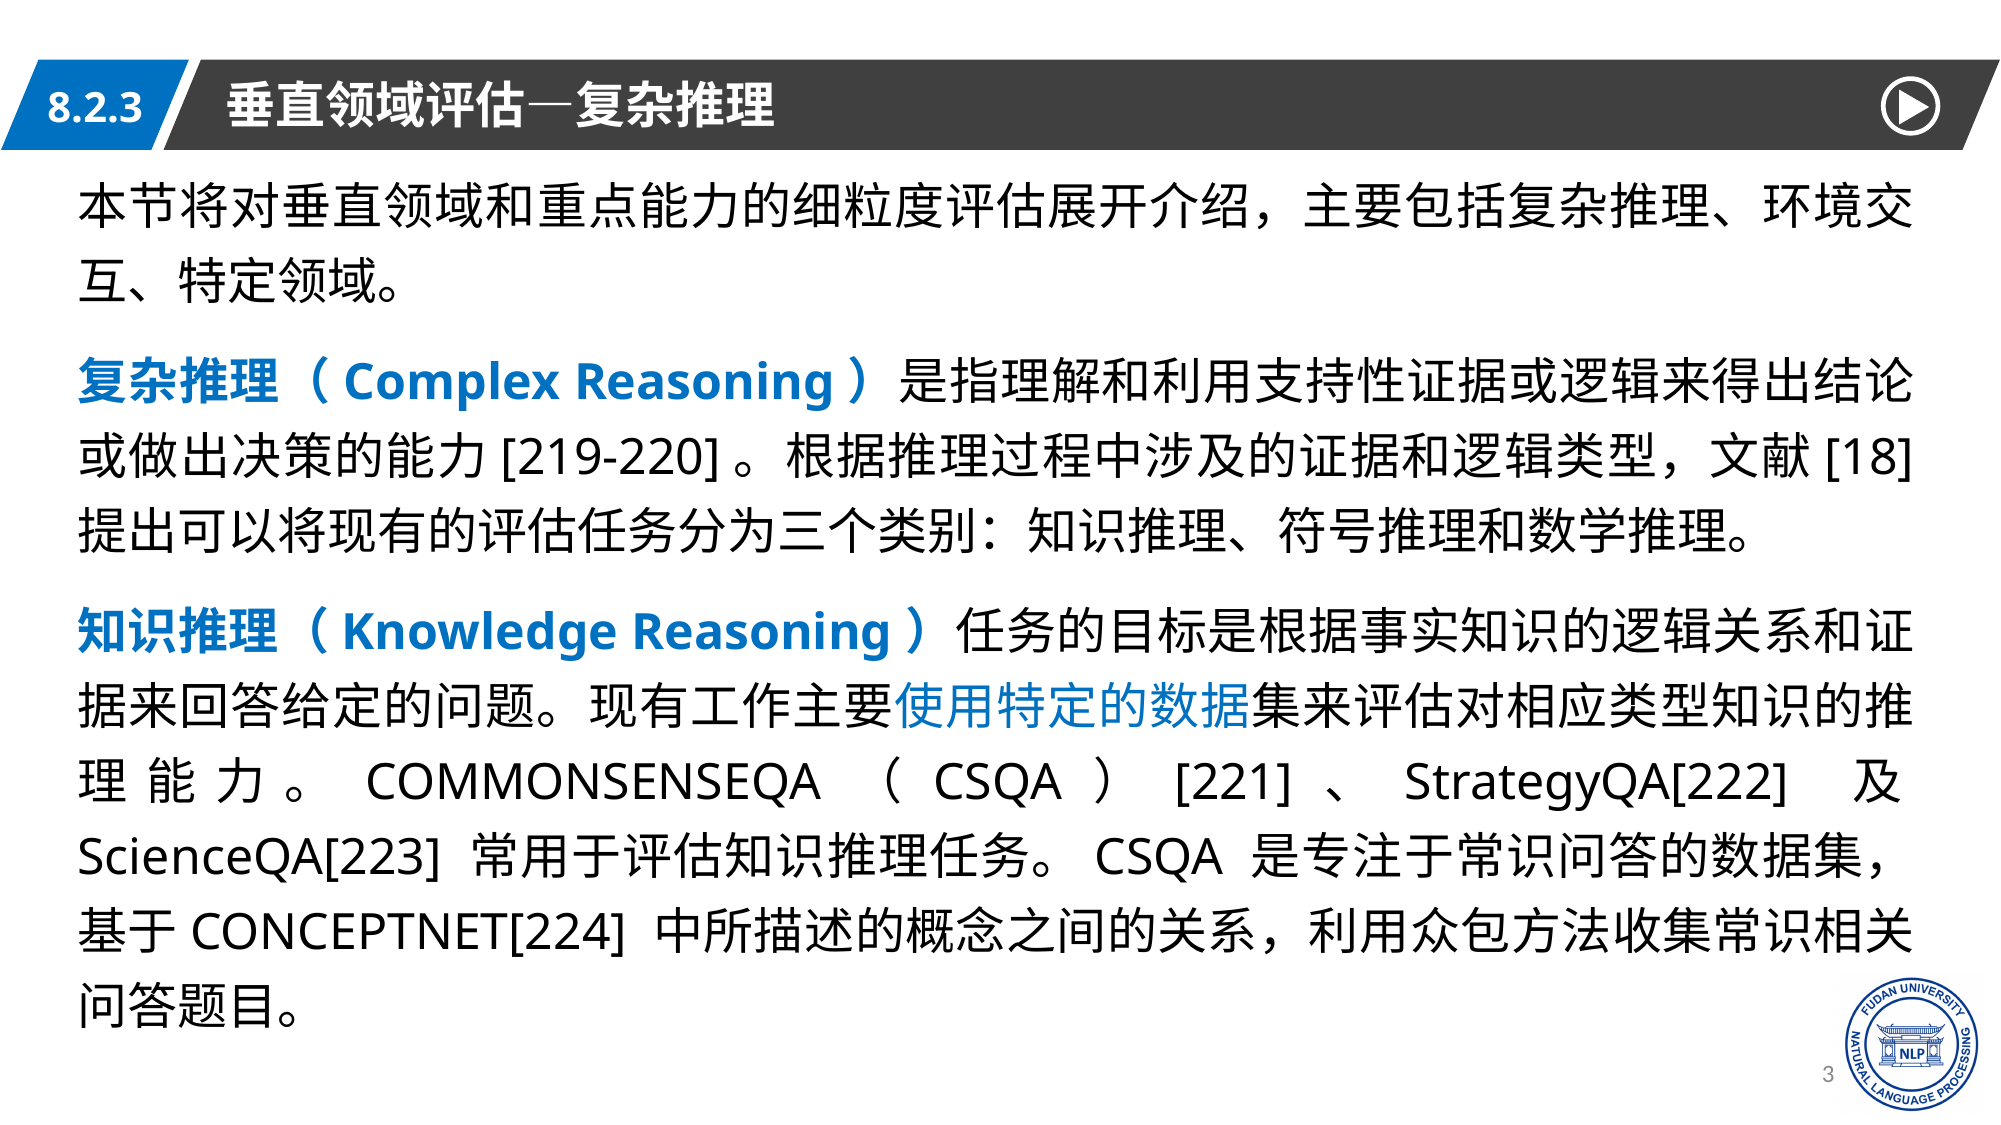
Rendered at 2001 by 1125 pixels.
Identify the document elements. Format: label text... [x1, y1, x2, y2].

text_box [32, 59, 189, 120]
text_box 8.2.3 [26, 73, 164, 138]
text_box [1, 89, 157, 150]
slide_number 35 [1412, 1042, 1863, 1103]
text_box [163, 59, 2000, 150]
text_box 本节将对垂直领域和重点能力的细粒度评估展开介绍，主要包括复杂推理、环境交互、特定领域。 复杂推理（Complex Reasoning）是指理解和利用支持性证据或逻辑来得出结论或做出决策的能力[219-220]。根据推理过程中涉及的证据和逻辑类型，文献[18] 提出可以将现有的评估任务分为三个类别：知识推理、符号推理和数学推理。 知识推理（Knowledge Reasoning）任务的目标是根据事实知识的逻辑关系和证据来回答给定的问题。现有工作主要使用特定的数据集来评估对相应类型知识的推理能力。COMMONSENSEQA（CSQA）[221]、StrategyQA[222] 及ScienceQA[223] 常用于评估知识推理任务。CSQA 是专注于常识问答的数据集，基于CONCEPTNET[224] 中所描述的概念之间的关系，利用众包方法收集常识相关问答题目。 [62, 152, 1930, 1042]
picture [1834, 972, 1985, 1117]
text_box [1883, 78, 1939, 134]
text_box 垂直领域评估—复杂推理 [210, 66, 790, 142]
